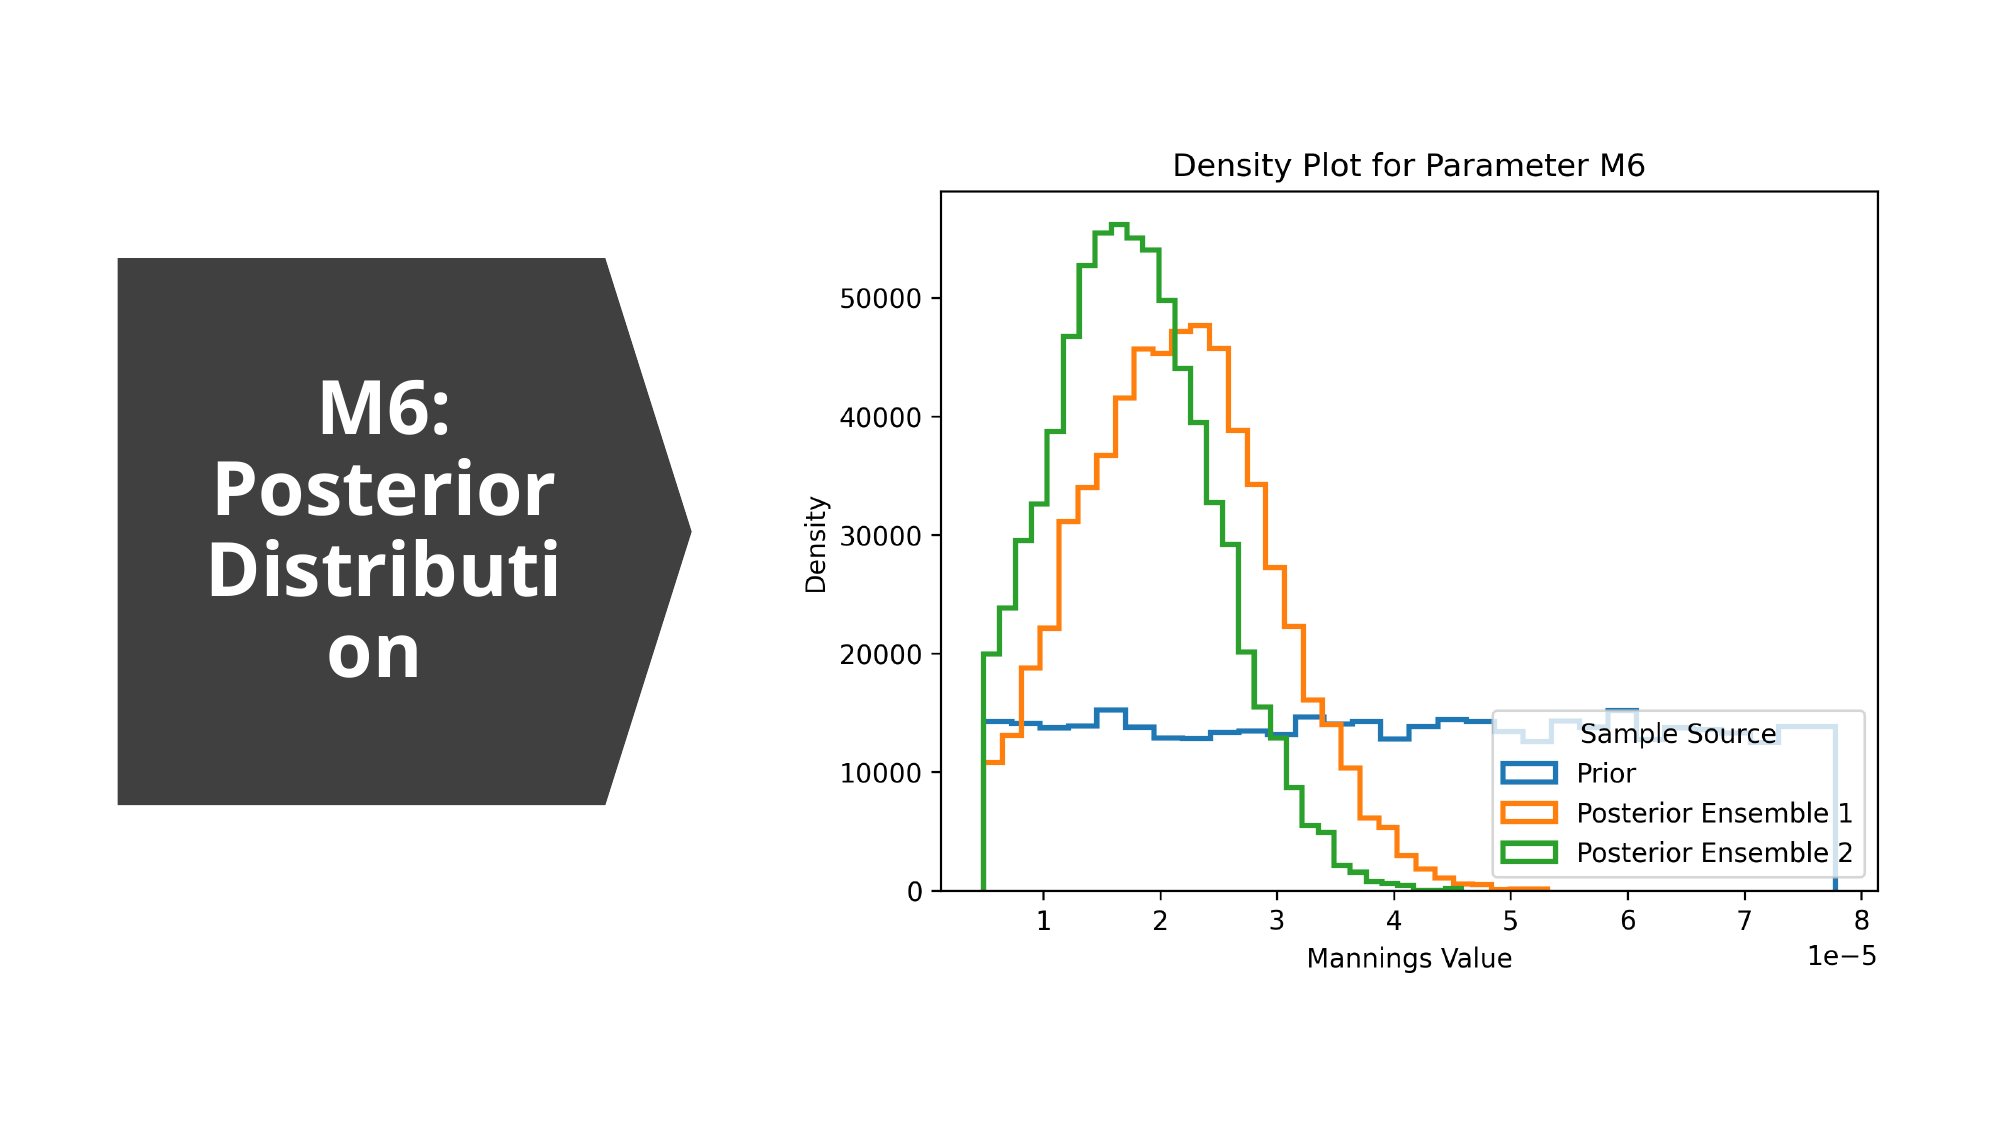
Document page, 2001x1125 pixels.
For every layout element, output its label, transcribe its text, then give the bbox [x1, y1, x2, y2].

text_box [116, 256, 694, 807]
picture [783, 133, 1897, 992]
title M6: Posterior Distribution [168, 322, 601, 741]
